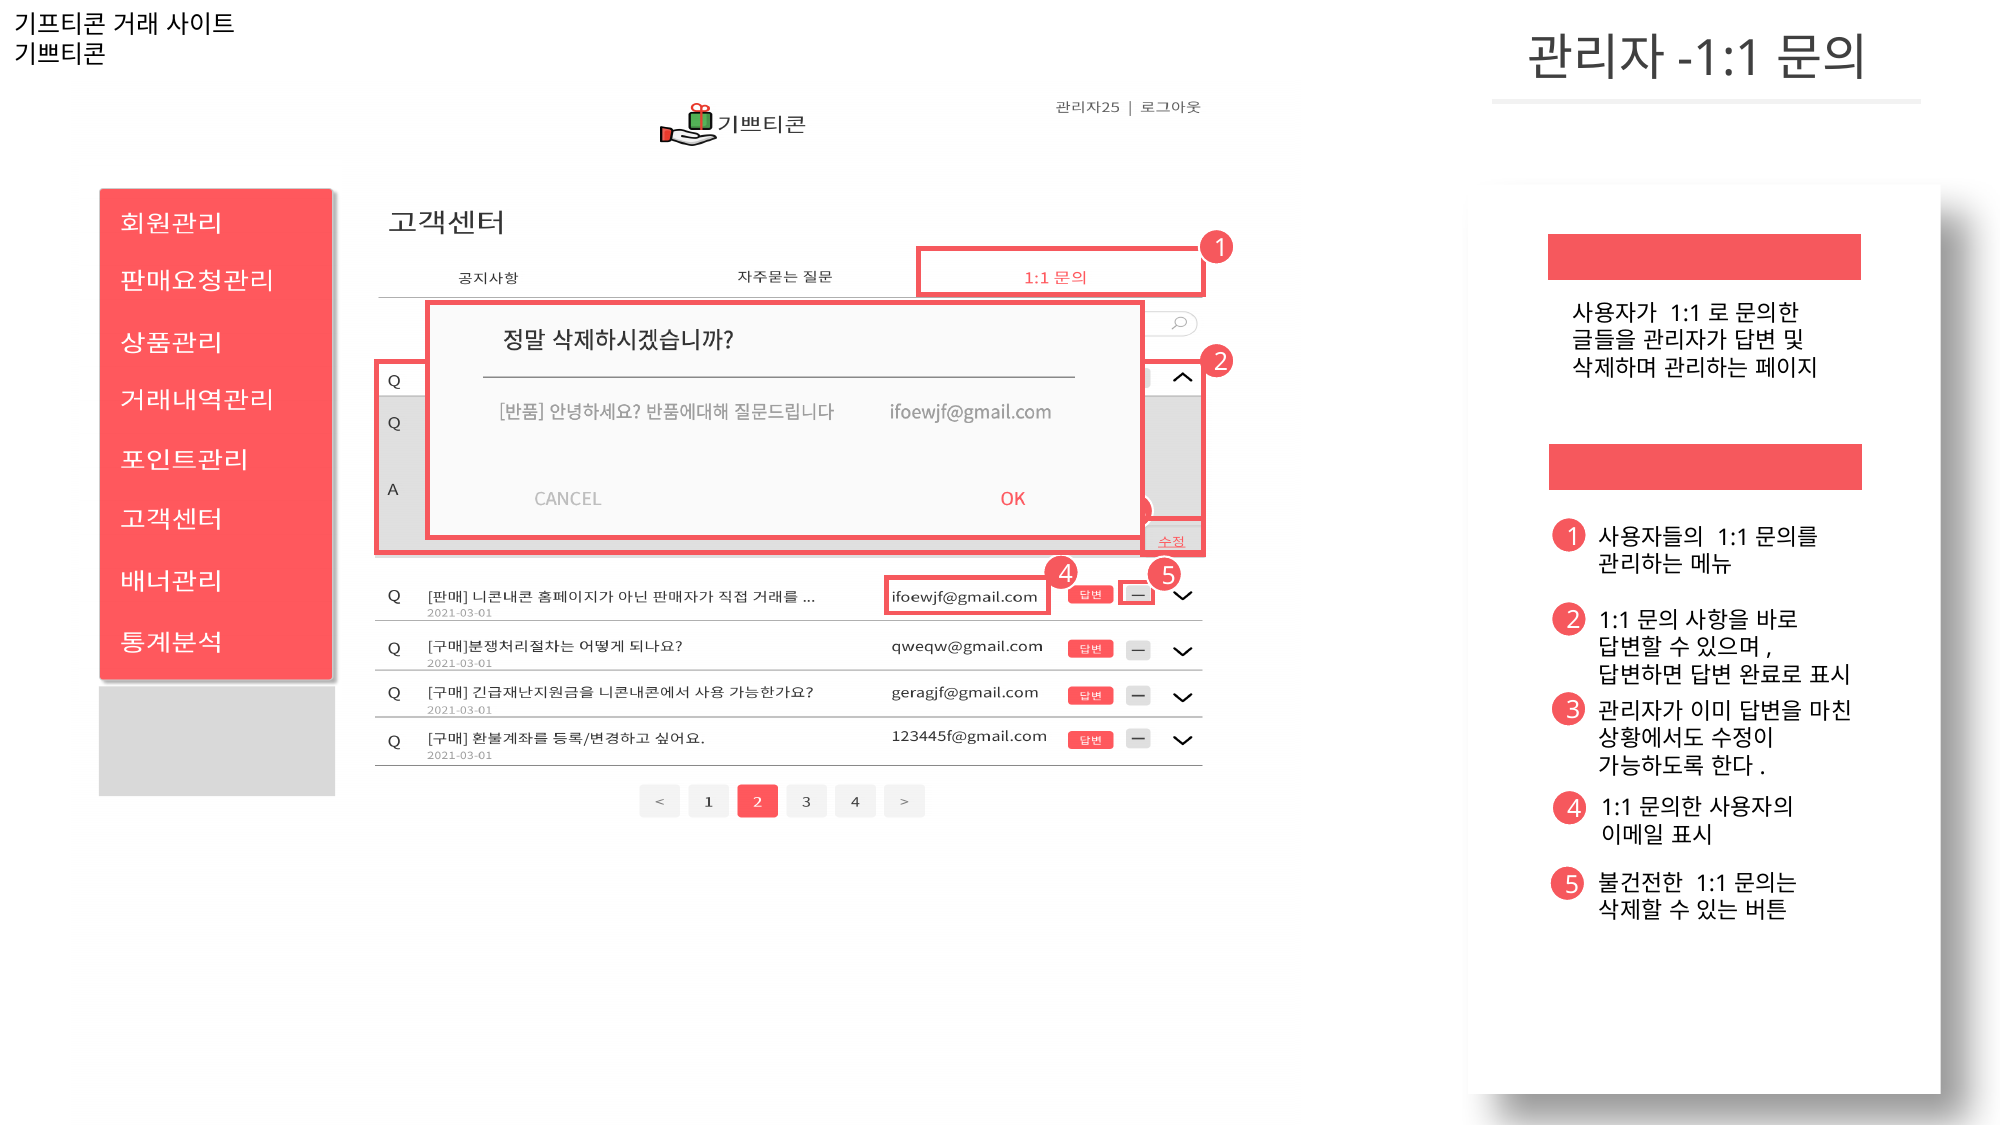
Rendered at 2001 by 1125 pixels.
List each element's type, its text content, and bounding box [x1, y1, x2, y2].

text_box 관리자-1:1문의 [1527, 31, 1922, 80]
text_box 개요 [1549, 234, 1861, 280]
text_box 3 [1549, 690, 1584, 728]
text_box 사용자가 1:1로 문의한 글들을 관리자가 답변 및 삭제하며 관리하는 페이지 [1558, 290, 1871, 388]
picture [71, 78, 1302, 1125]
text_box 1:1문의 사항을 바로 답변할 수 있으며, 답변하면 답변 완료로 표시 [1584, 597, 1869, 688]
text_box [1467, 183, 1942, 1095]
text_box 사용자들의 1:1문의를 관리하는 메뉴 [1584, 515, 1869, 597]
text_box 5 [1548, 864, 1584, 902]
text_box 2 [1550, 600, 1584, 638]
text_box 기프티콘 거래 사이트 기쁘티콘 [0, 0, 313, 76]
text_box 화면설계 [1549, 444, 1861, 490]
text_box 관리자가 이미 답변을 마친 상황에서도 수정이 가능하도록 한다. [1584, 688, 1869, 786]
text_box 불건전한 1:1문의는 삭제할 수 있는 버튼 [1584, 860, 1869, 931]
text_box 4 [1550, 788, 1586, 827]
text_box 1 [1550, 516, 1584, 554]
text_box 1:1문의한 사용자의 이메일 표시 [1586, 785, 1871, 855]
